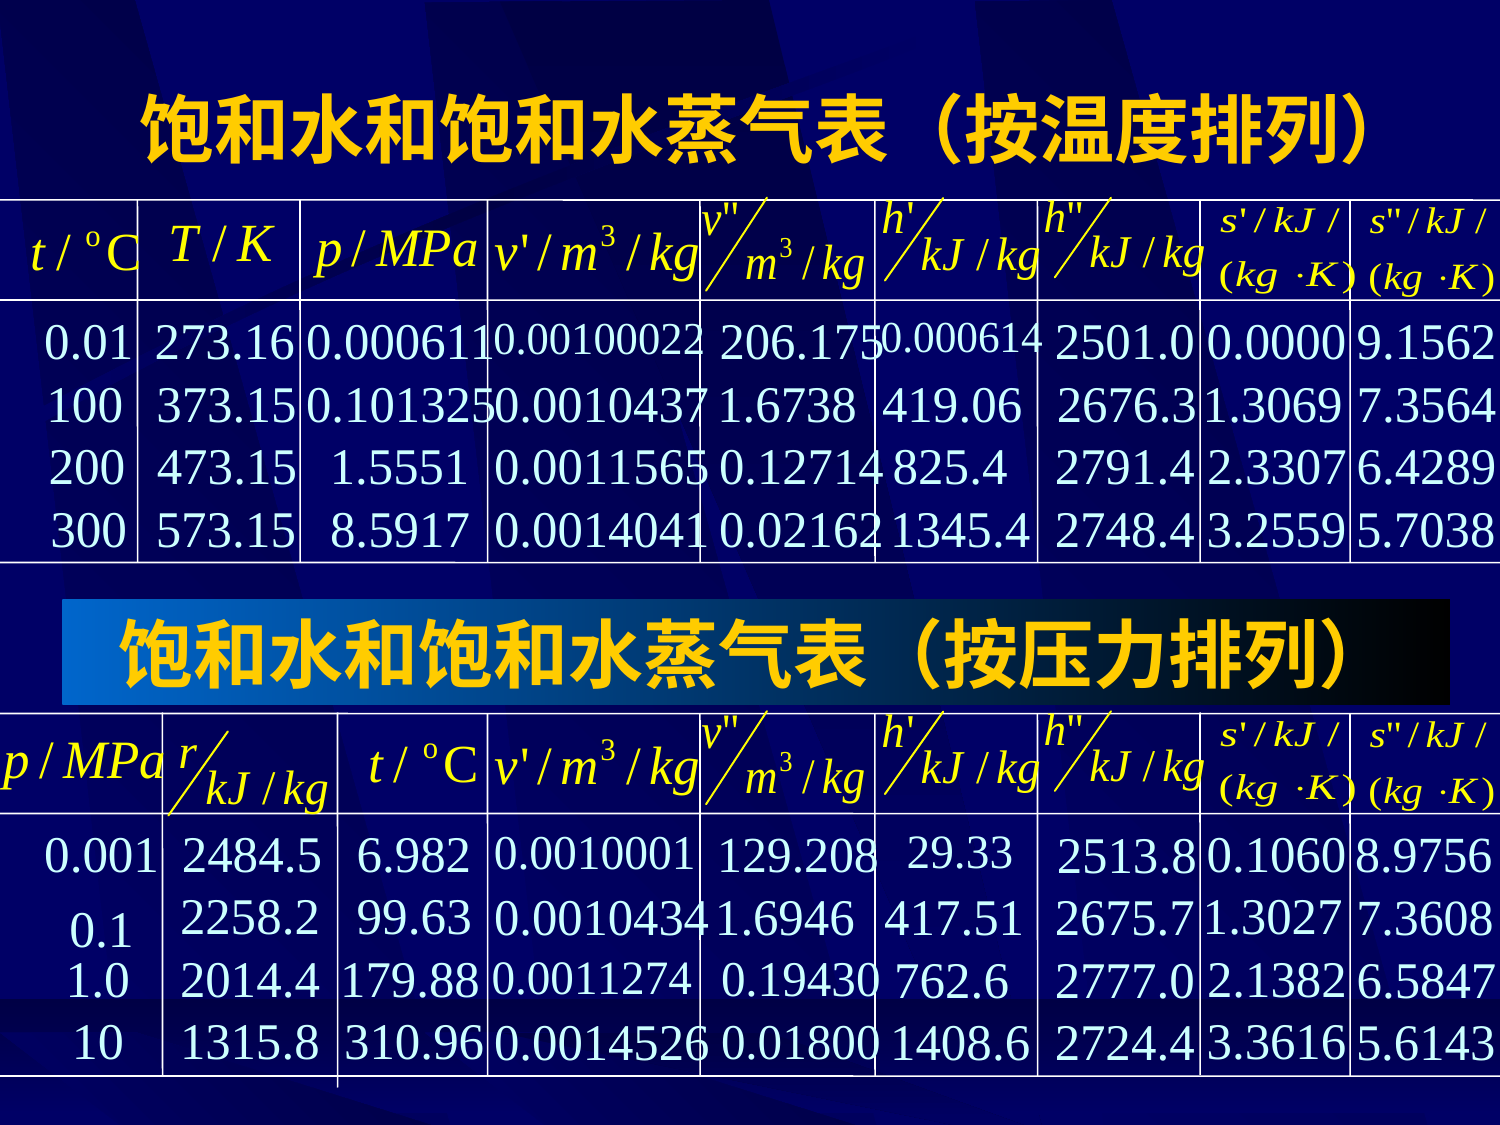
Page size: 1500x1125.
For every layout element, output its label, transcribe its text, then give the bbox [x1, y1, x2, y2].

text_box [301, 216, 487, 287]
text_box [177, 1012, 324, 1071]
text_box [1362, 199, 1500, 304]
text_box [24, 212, 151, 282]
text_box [1199, 887, 1351, 946]
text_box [695, 186, 875, 300]
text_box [41, 437, 134, 496]
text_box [1049, 826, 1201, 885]
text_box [487, 374, 714, 434]
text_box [327, 437, 473, 496]
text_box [714, 374, 861, 434]
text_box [714, 1013, 885, 1070]
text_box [1037, 700, 1213, 798]
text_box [1362, 713, 1500, 818]
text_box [69, 1012, 133, 1071]
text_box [1047, 950, 1203, 1010]
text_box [174, 824, 326, 884]
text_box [887, 950, 1013, 1010]
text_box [0, 729, 159, 800]
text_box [1212, 199, 1362, 300]
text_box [149, 437, 301, 496]
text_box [874, 701, 1049, 801]
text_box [1199, 824, 1351, 884]
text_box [487, 437, 712, 496]
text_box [487, 312, 712, 364]
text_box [1049, 374, 1199, 434]
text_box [349, 824, 480, 884]
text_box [299, 312, 501, 371]
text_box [874, 374, 1030, 434]
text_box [62, 949, 138, 1009]
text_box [1047, 437, 1199, 496]
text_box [1349, 825, 1498, 884]
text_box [1199, 949, 1355, 1009]
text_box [324, 499, 476, 559]
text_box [487, 725, 695, 805]
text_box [159, 720, 338, 823]
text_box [887, 1013, 1039, 1072]
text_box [172, 949, 328, 1009]
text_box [147, 312, 299, 371]
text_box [1212, 713, 1362, 814]
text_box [1199, 499, 1355, 559]
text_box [1349, 374, 1500, 434]
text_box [892, 437, 1013, 496]
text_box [1349, 499, 1500, 558]
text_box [172, 887, 328, 946]
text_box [712, 888, 864, 947]
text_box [299, 374, 487, 434]
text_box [1349, 1013, 1500, 1072]
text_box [149, 499, 301, 559]
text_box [1349, 312, 1500, 371]
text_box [877, 888, 1028, 947]
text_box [487, 824, 700, 880]
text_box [43, 374, 132, 434]
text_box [162, 212, 285, 274]
text_box 饱和水和饱和水蒸气表（按压力排列） [62, 599, 1450, 705]
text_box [1199, 312, 1349, 371]
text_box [1037, 187, 1213, 285]
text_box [887, 499, 1039, 559]
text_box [349, 887, 476, 946]
text_box 饱和水和饱和水蒸气表（按温度排列） [125, 74, 1500, 180]
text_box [712, 312, 888, 371]
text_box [1047, 312, 1199, 371]
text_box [337, 949, 484, 1009]
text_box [487, 499, 712, 559]
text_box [1349, 950, 1500, 1010]
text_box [487, 1013, 714, 1072]
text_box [485, 949, 700, 1005]
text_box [1047, 499, 1199, 559]
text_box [1349, 437, 1500, 496]
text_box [874, 187, 1049, 288]
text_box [714, 826, 883, 883]
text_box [712, 437, 892, 496]
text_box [37, 312, 138, 371]
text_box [712, 499, 887, 559]
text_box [487, 212, 695, 292]
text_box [37, 824, 164, 884]
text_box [337, 1012, 489, 1071]
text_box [62, 899, 138, 949]
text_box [874, 312, 1050, 363]
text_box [714, 950, 885, 1008]
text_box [43, 499, 132, 559]
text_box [695, 699, 875, 814]
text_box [899, 824, 1017, 879]
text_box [361, 724, 488, 795]
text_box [1047, 888, 1203, 947]
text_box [1199, 374, 1349, 434]
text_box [1349, 888, 1498, 946]
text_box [1047, 1013, 1203, 1072]
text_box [487, 888, 712, 947]
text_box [149, 374, 299, 434]
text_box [1199, 437, 1349, 496]
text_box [1199, 1012, 1351, 1071]
